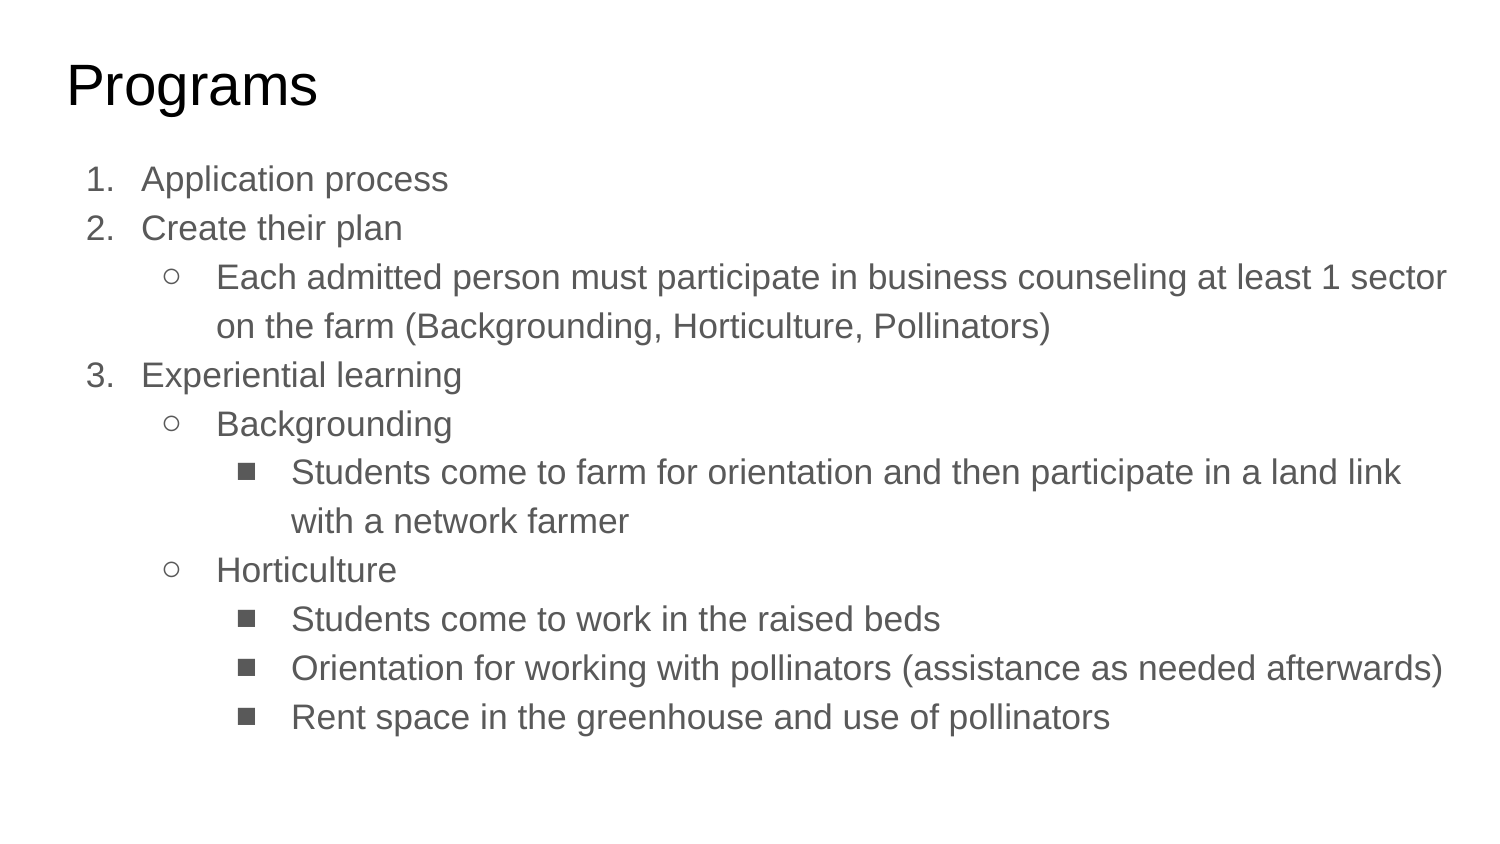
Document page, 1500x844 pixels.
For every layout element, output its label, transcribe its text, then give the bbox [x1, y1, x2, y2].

list Application process Create their plan Each admitted person must participate in business counseling at least 1 sector on the farm (Backgrounding, Horticulture, Pollinators) Experiential learning Backgrounding Students come to farm for orientation and then participate in a land link with a network farmer Horticulture Students come to work in the raised beds Orientation for working with pollinators (assistance as needed afterwards) Rent space in the greenhouse and use of pollinators [51, 134, 1474, 696]
title Programs [51, 32, 1449, 127]
